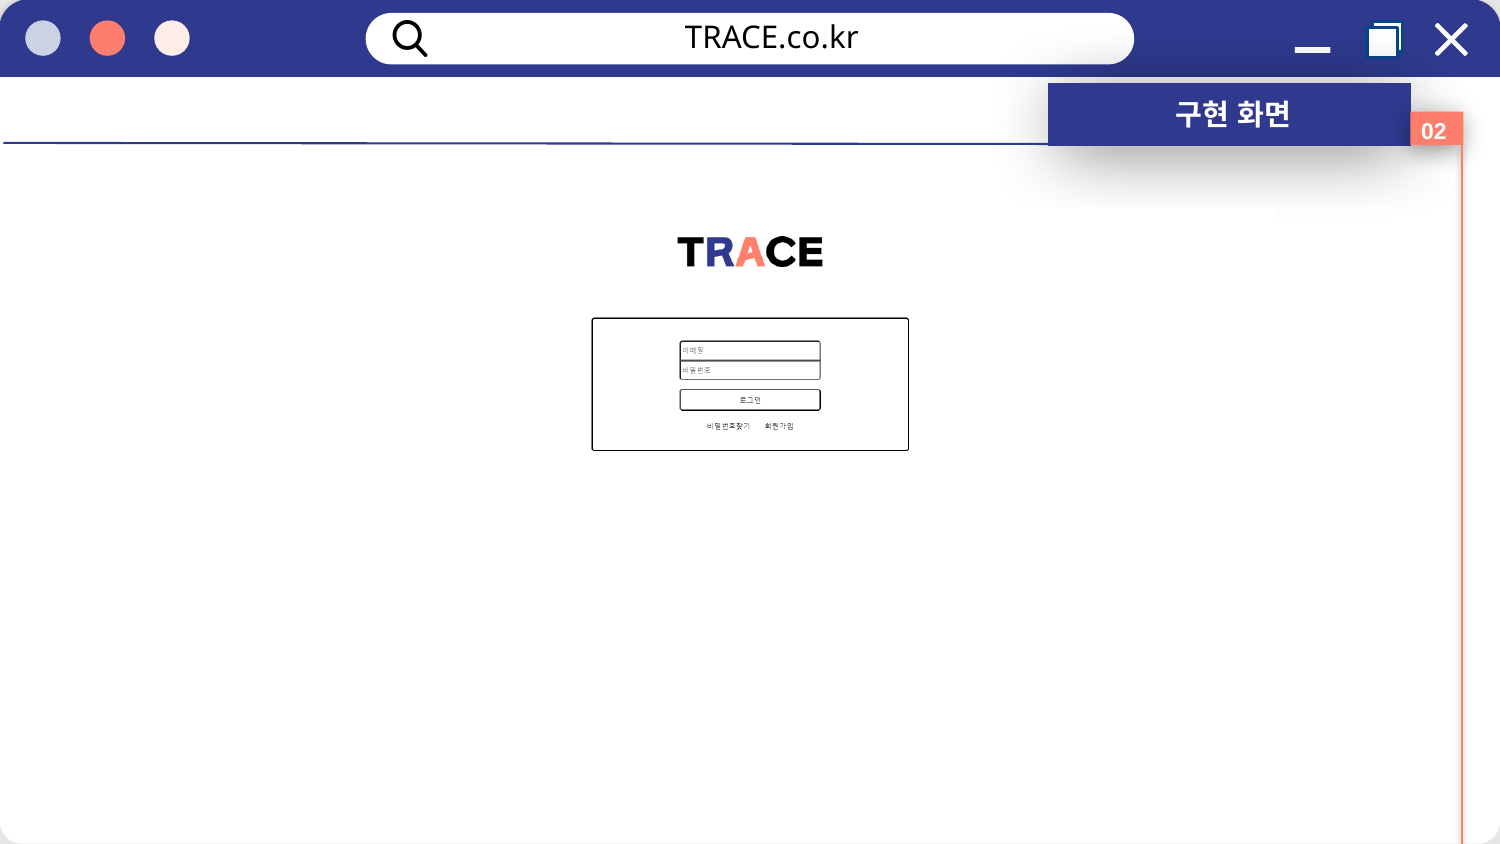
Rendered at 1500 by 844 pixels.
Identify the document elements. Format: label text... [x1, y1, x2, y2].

list 구현 화면 [1048, 90, 1411, 140]
list 02 [1395, 109, 1464, 152]
picture [392, 20, 428, 57]
picture [224, 207, 1276, 799]
